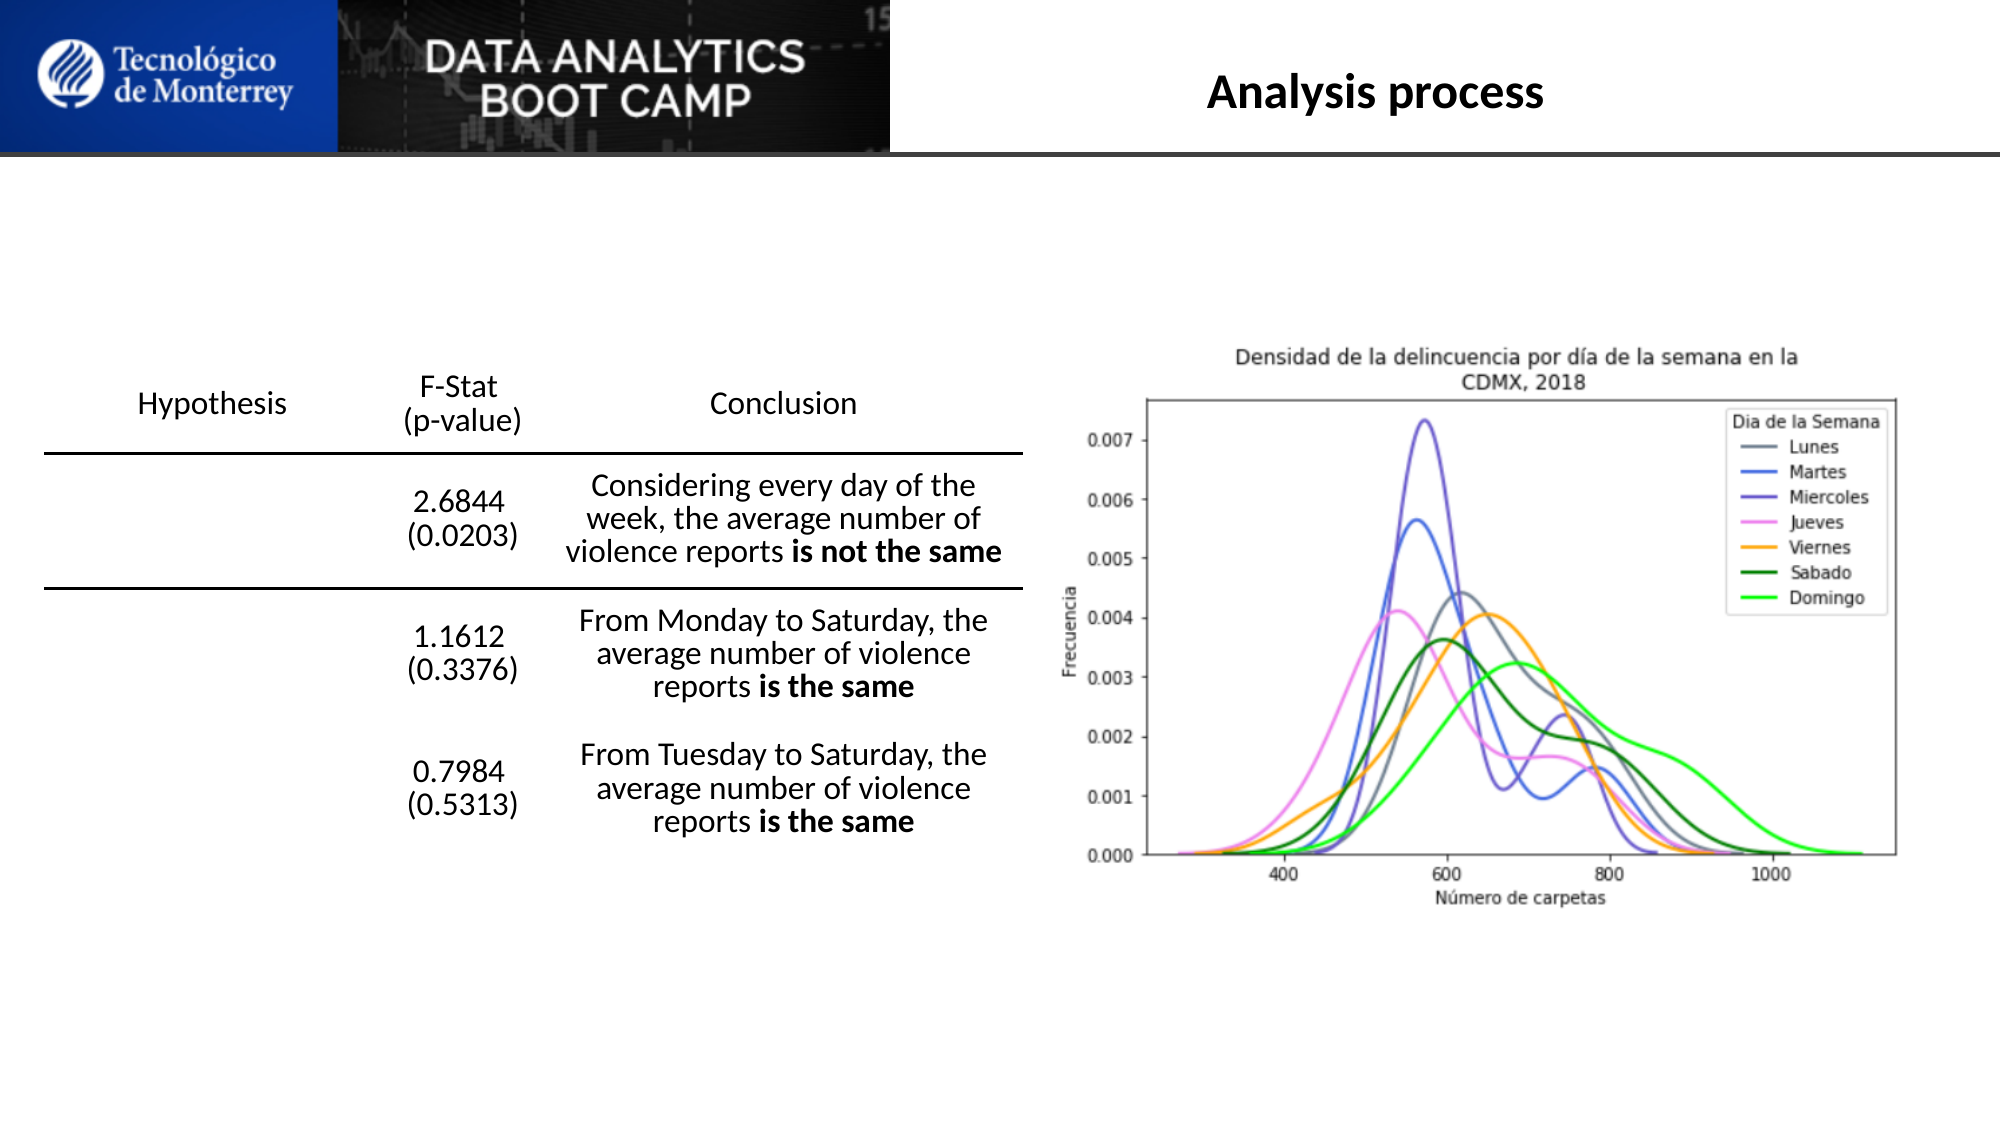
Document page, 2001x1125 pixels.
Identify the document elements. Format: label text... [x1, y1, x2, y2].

picture [0, 0, 890, 154]
picture [1044, 331, 1907, 918]
text_box Analysis process [1192, 50, 1560, 126]
